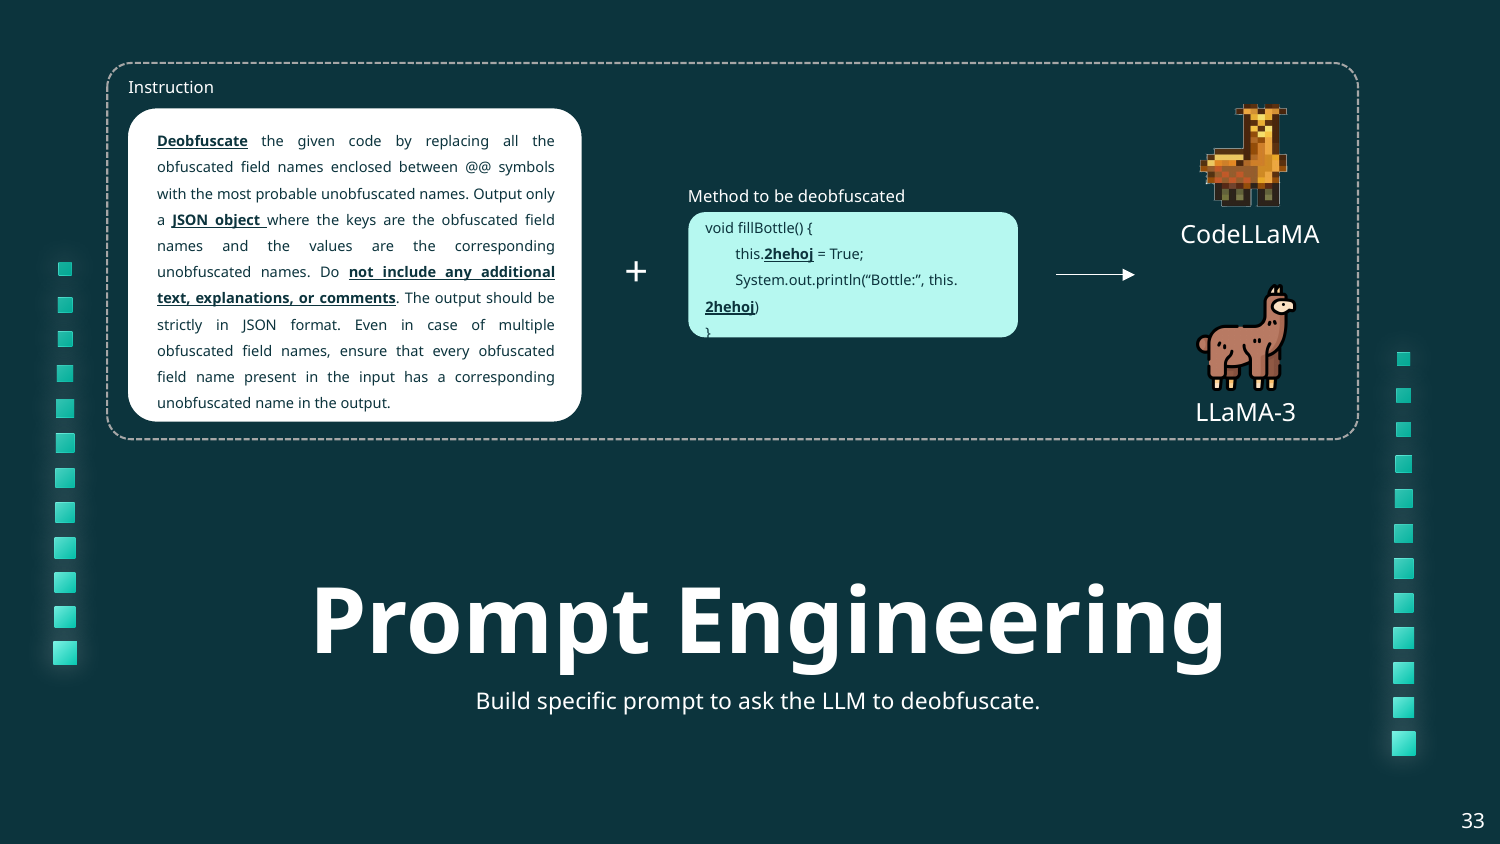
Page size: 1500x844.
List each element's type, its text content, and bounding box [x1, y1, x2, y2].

picture [1198, 103, 1289, 208]
text_box Instruction [113, 53, 366, 67]
text_box Build specific prompt to ask the LLM to deobfuscate. [431, 666, 1086, 735]
text_box 33 [1408, 789, 1500, 844]
picture [1193, 284, 1299, 391]
text_box [105, 60, 1361, 442]
text_box Prompt Engineering [137, 547, 1402, 642]
text_box LLaMA-3 [1130, 381, 1362, 457]
